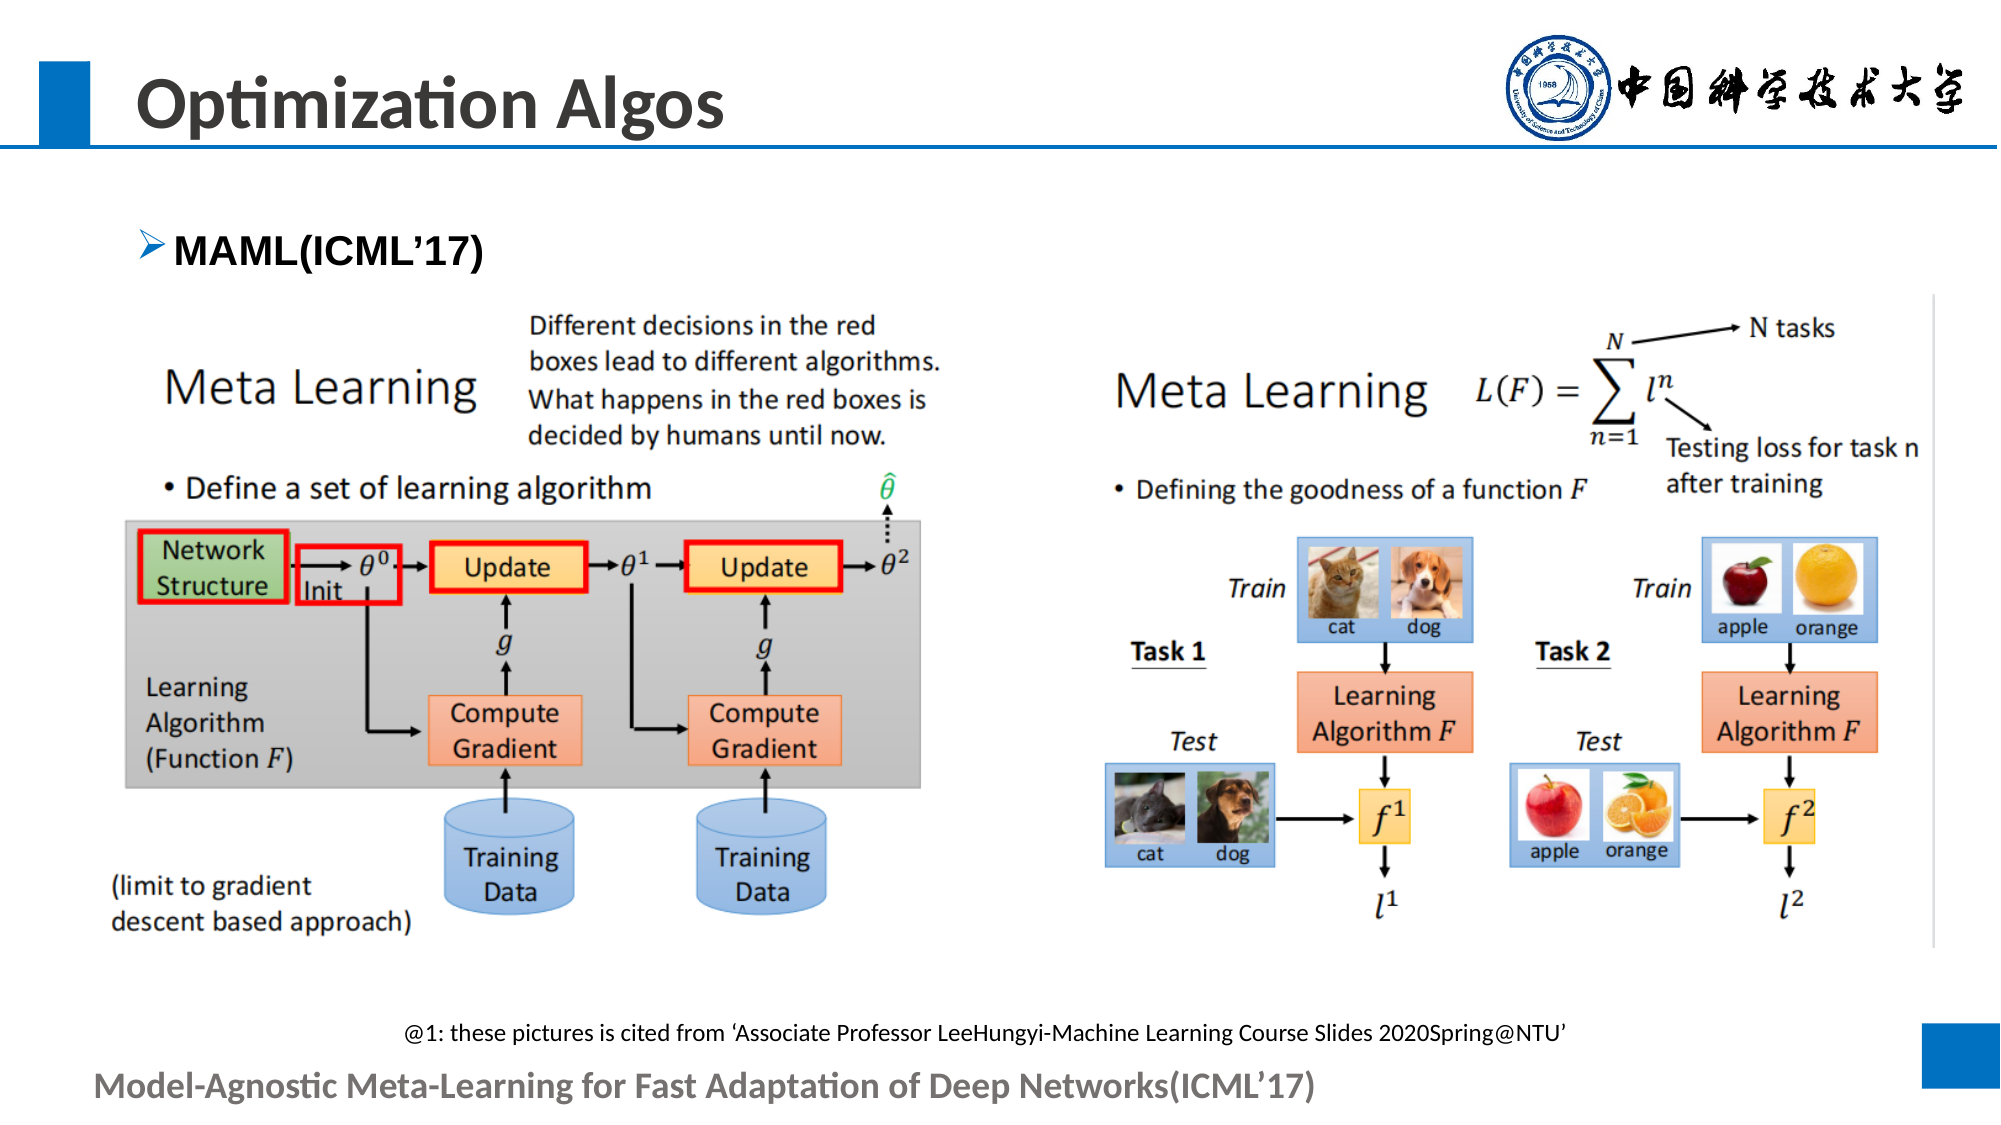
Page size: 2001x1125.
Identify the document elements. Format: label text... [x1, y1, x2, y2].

list MAML(ICML’17) [121, 222, 1320, 703]
text_box Model-Agnostic Meta-Learning for Fast Adaptation of Deep Networks(ICML’17) [78, 1054, 1691, 1114]
picture [1502, 28, 1965, 145]
picture [100, 294, 979, 949]
text_box @1: these pictures is cited from ‘Associate Professor LeeHungyi-Machine Learning Course Slides 2020Spring@NTU’ [388, 1008, 1641, 1054]
title Optimization Algos [121, 51, 1734, 158]
picture [1047, 294, 1935, 949]
